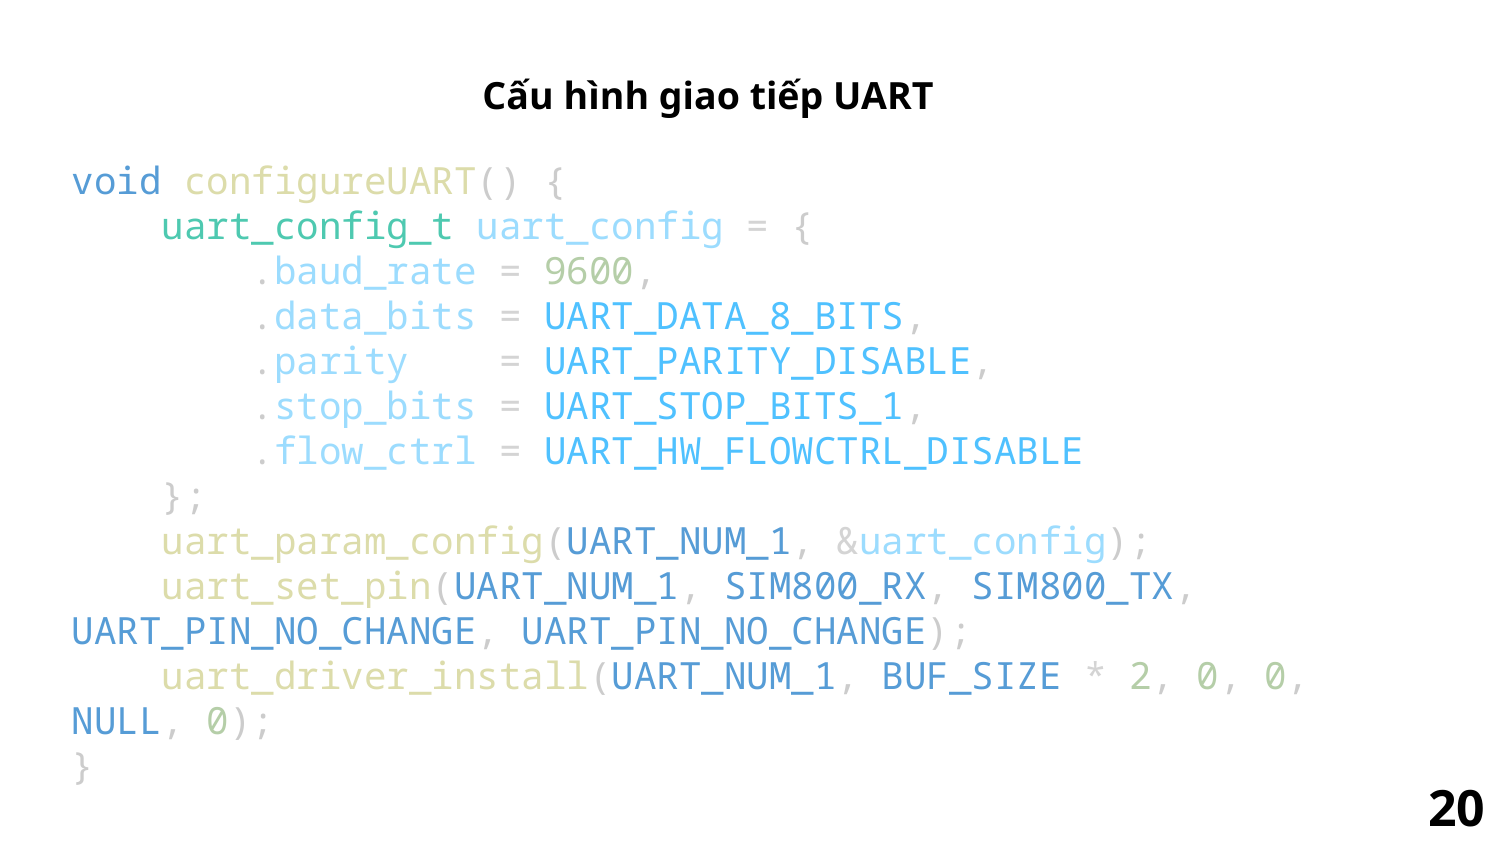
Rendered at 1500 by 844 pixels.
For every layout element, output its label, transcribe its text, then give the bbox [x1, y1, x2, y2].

text_box Cấu hình giao tiếp UART [46, 42, 1371, 125]
text_box void configureUART() { uart_config_t uart_config = { .baud_rate = 9600, .data_bits = UART_DATA_8_BITS, .parity = UART_PARITY_DISABLE, .stop_bits = UART_STOP_BITS_1, .flow_ctrl = UART_HW_FLOWCTRL_DISABLE }; uart_param_config(UART_NUM_1, &uart_config); uart_set_pin(UART_NUM_1, SIM800_RX, SIM800_TX, UART_PIN_NO_CHANGE, UART_PIN_NO_CHANGE); uart_driver_install(UART_NUM_1, BUF_SIZE * 2, 0, 0, NULL, 0); } [57, 150, 1455, 795]
text_box 20 [1408, 768, 1500, 844]
